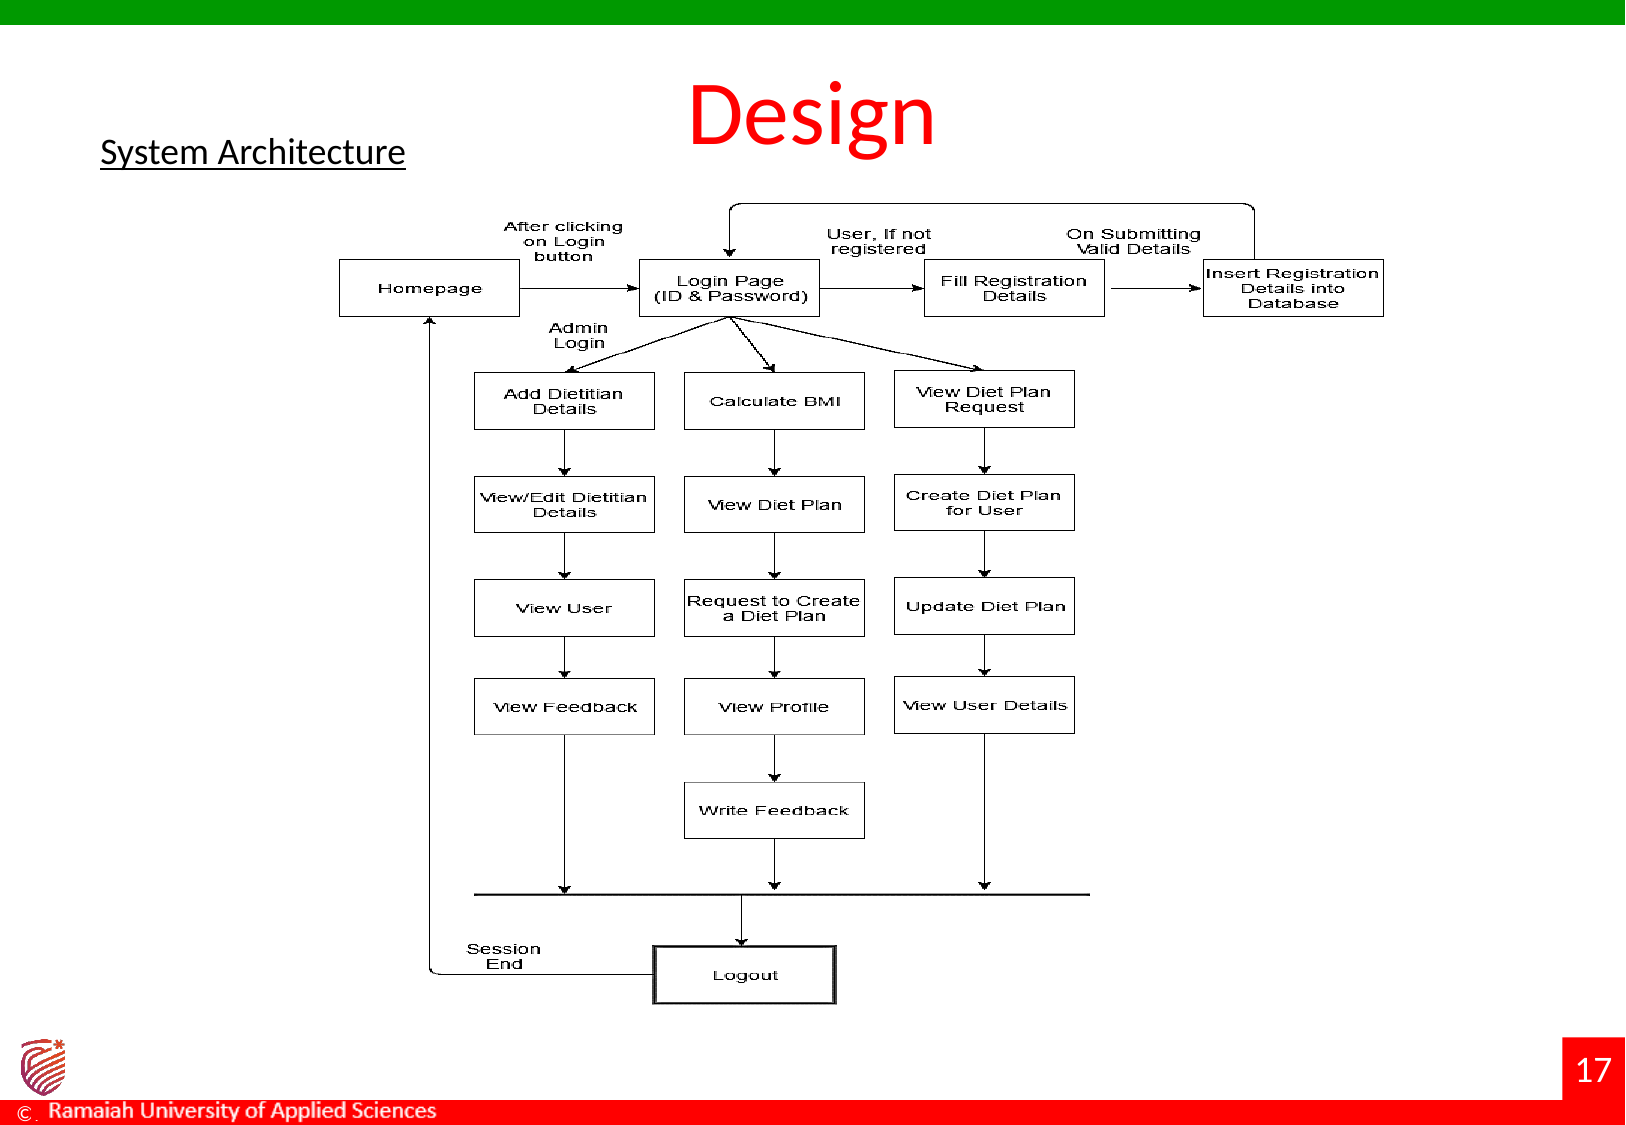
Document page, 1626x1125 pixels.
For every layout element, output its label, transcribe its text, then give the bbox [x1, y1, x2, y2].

title Design [81, 45, 1544, 120]
picture [21, 1039, 65, 1096]
picture [44, 1100, 442, 1125]
list System Architecture [81, 120, 1544, 1005]
picture [338, 194, 1386, 1006]
